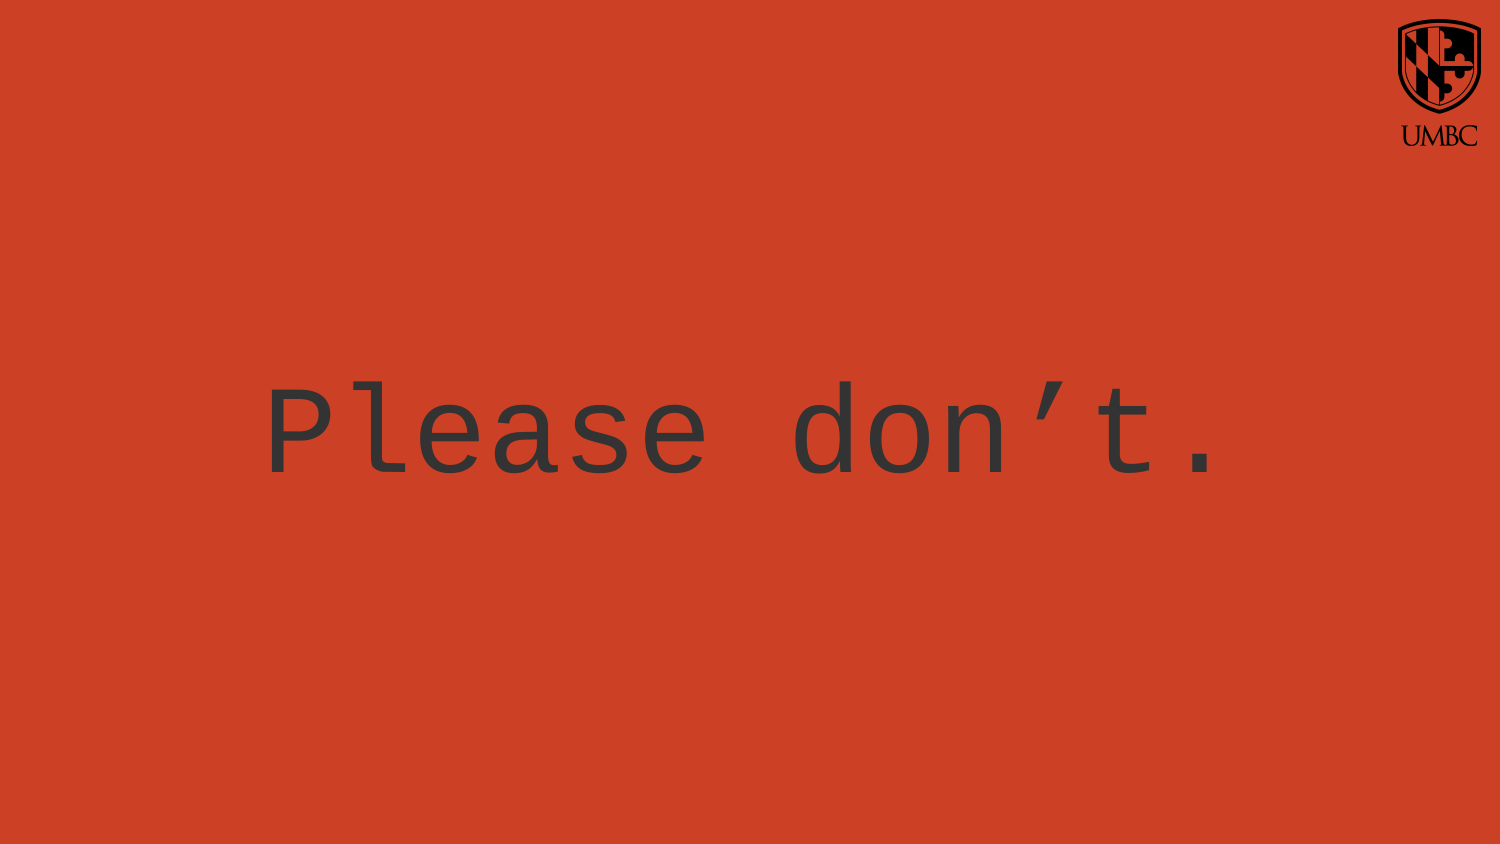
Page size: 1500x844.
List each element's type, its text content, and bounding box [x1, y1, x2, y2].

title Please don’t. [51, 332, 1449, 512]
picture [1398, 18, 1481, 147]
